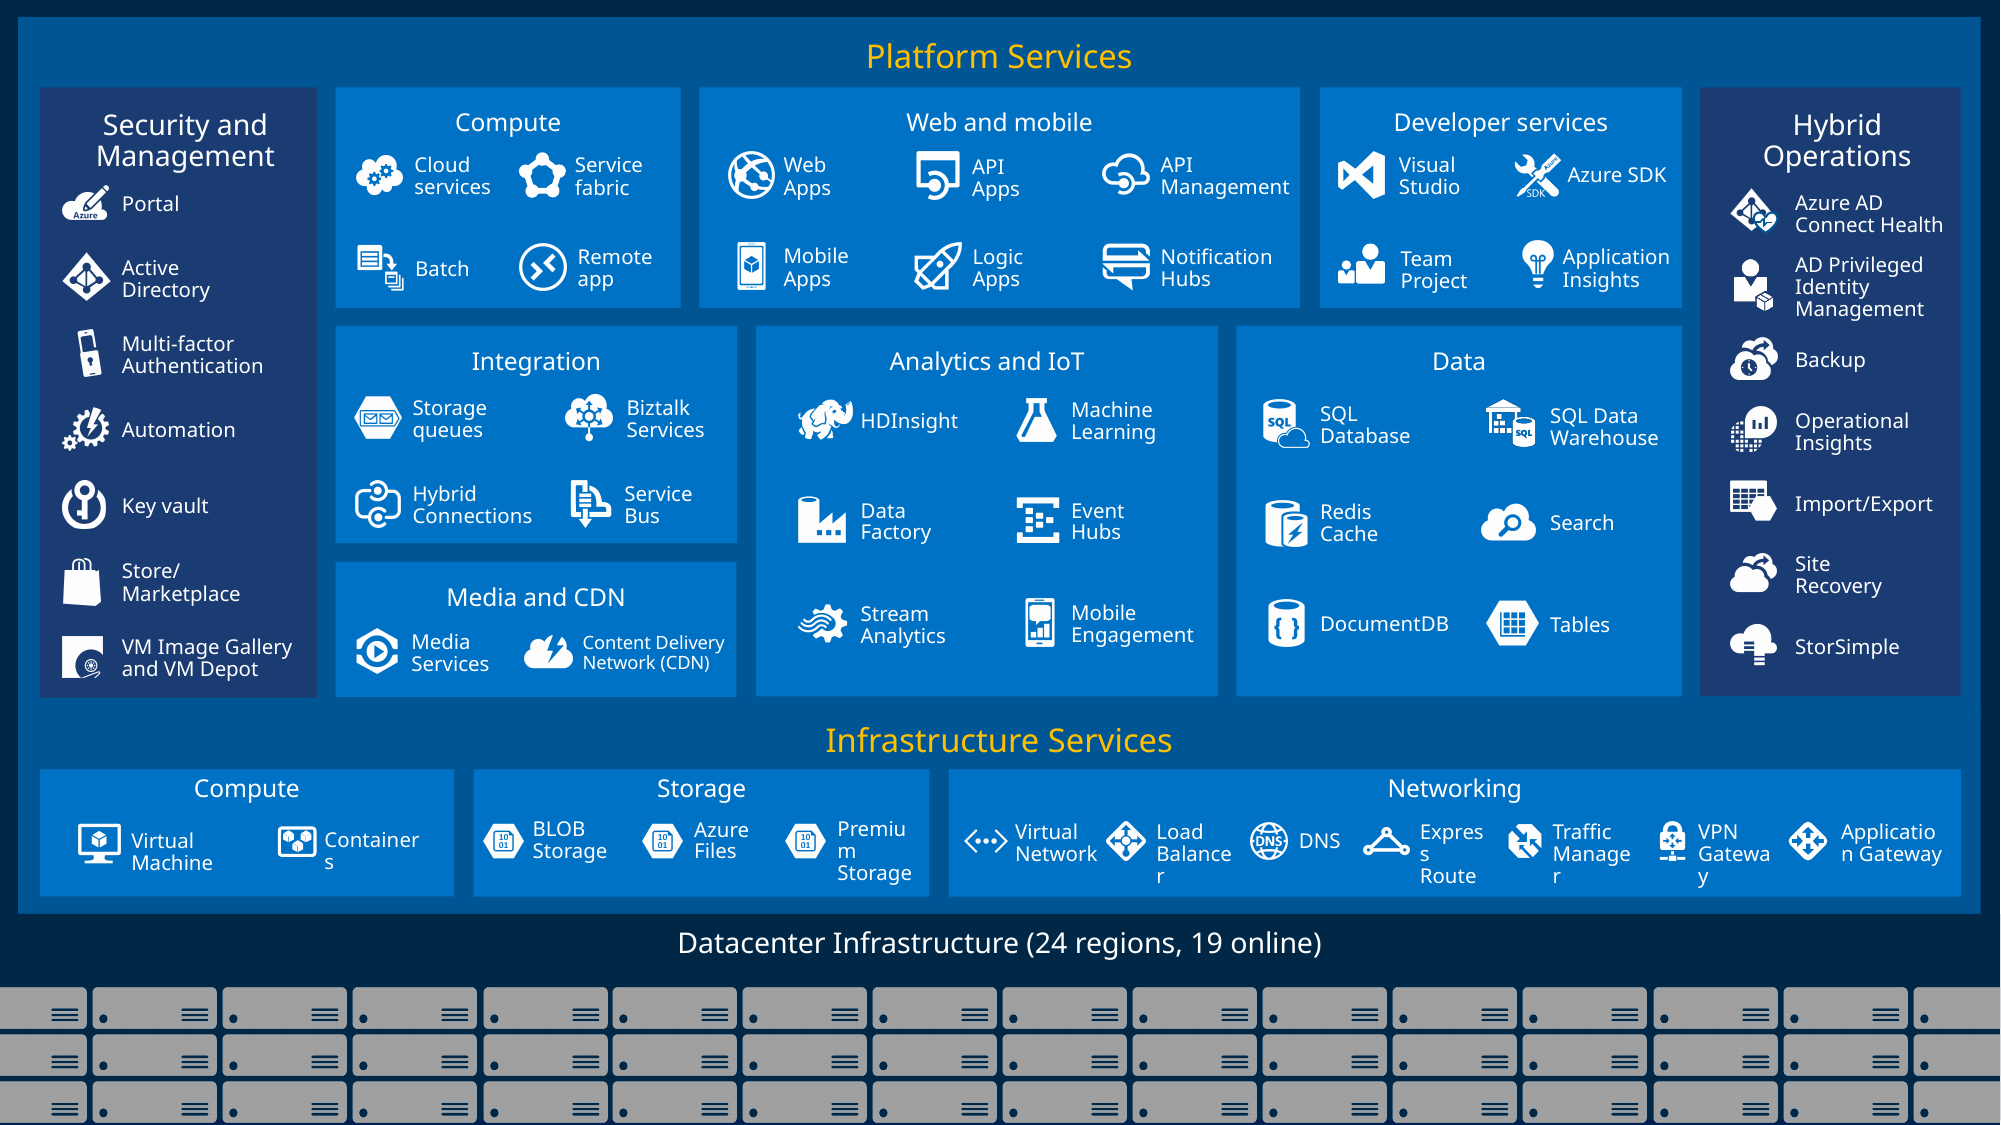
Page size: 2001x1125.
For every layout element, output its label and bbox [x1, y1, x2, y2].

picture [1734, 259, 1774, 311]
picture [1486, 399, 1539, 447]
picture [62, 480, 106, 529]
